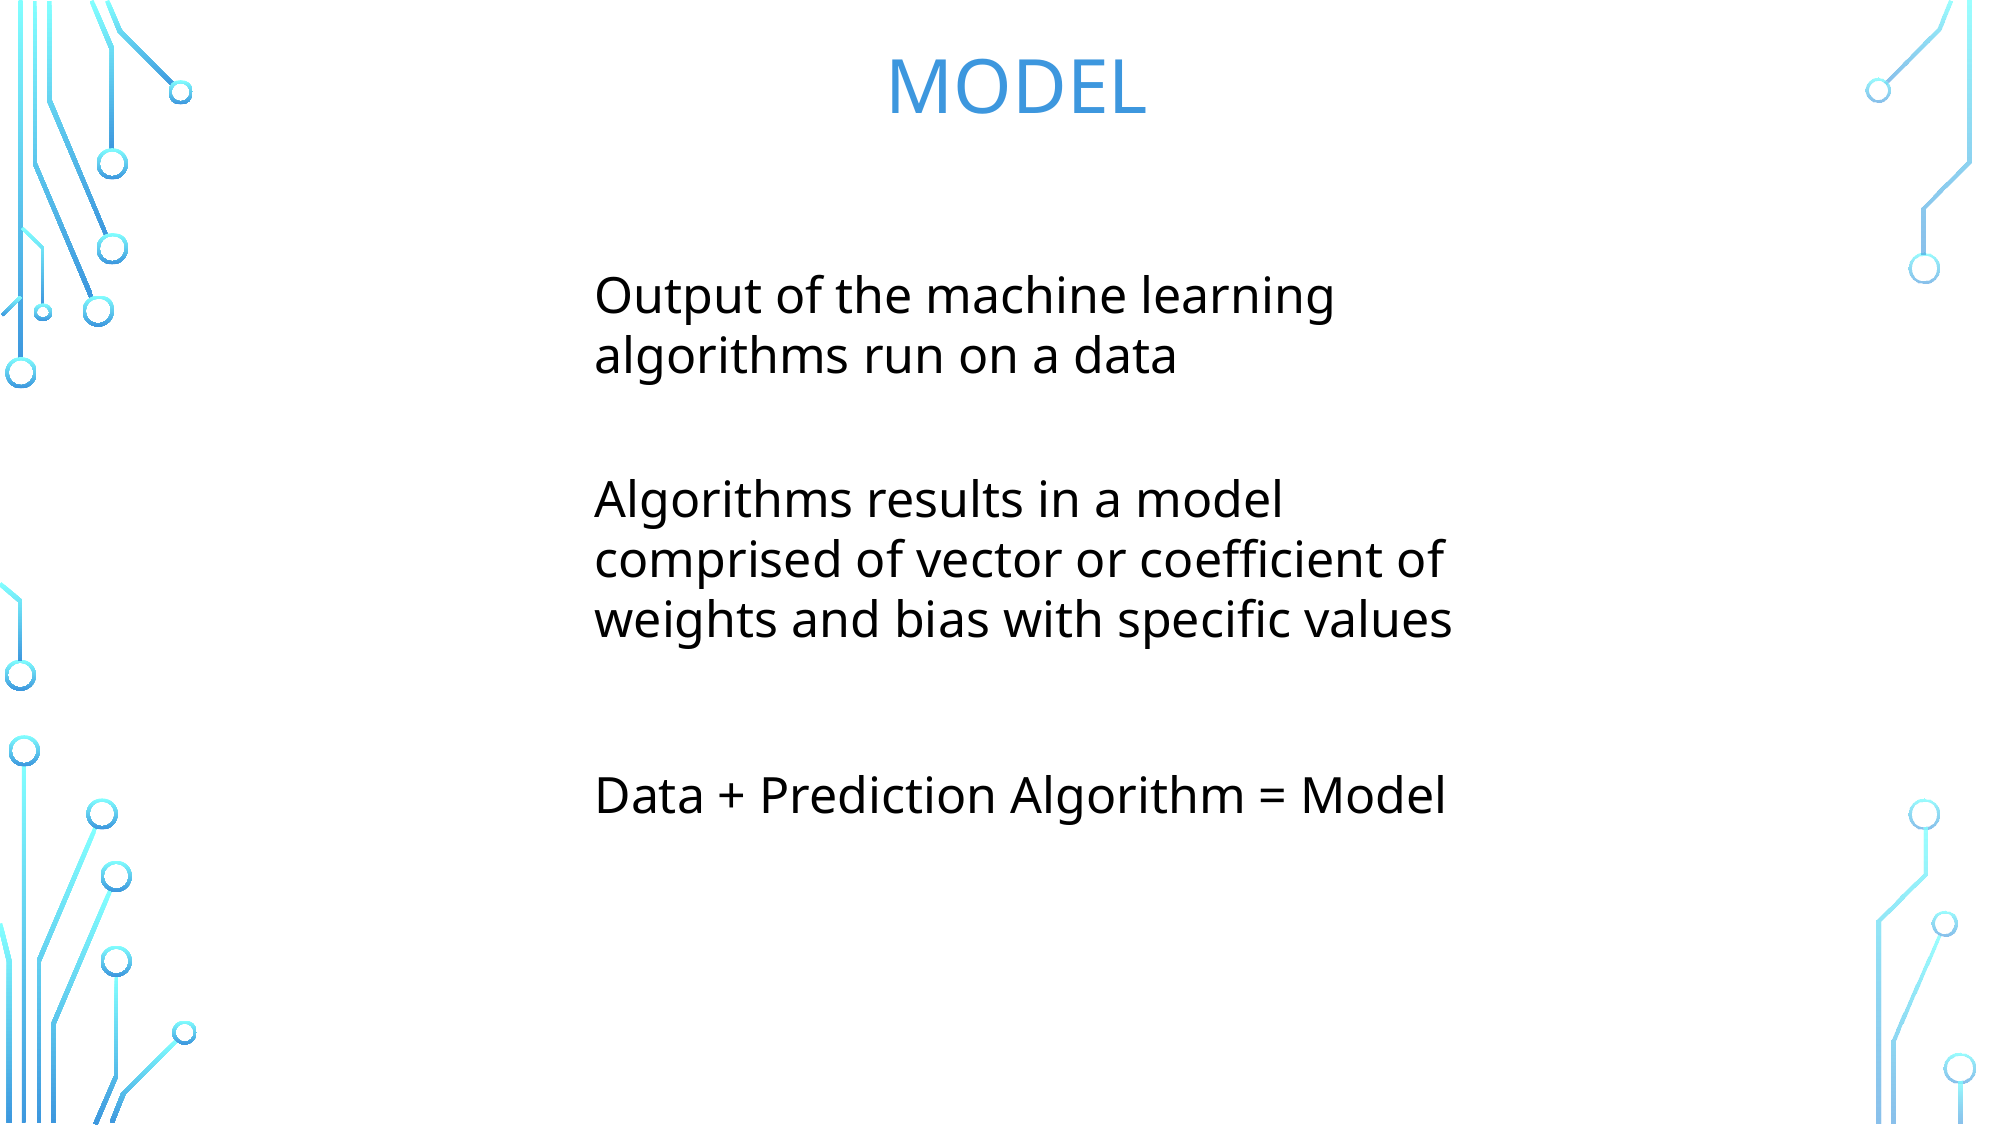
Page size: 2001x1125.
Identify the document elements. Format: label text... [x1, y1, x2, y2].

text_box Algorithms results in a model comprised of vector or coefficient of weights and bias with specific values [579, 459, 1544, 655]
text_box Output of the machine learning algorithms run on a data [579, 256, 1544, 392]
title Model [173, 5, 1682, 174]
text_box Data + Prediction Algorithm = Model [579, 756, 1544, 832]
